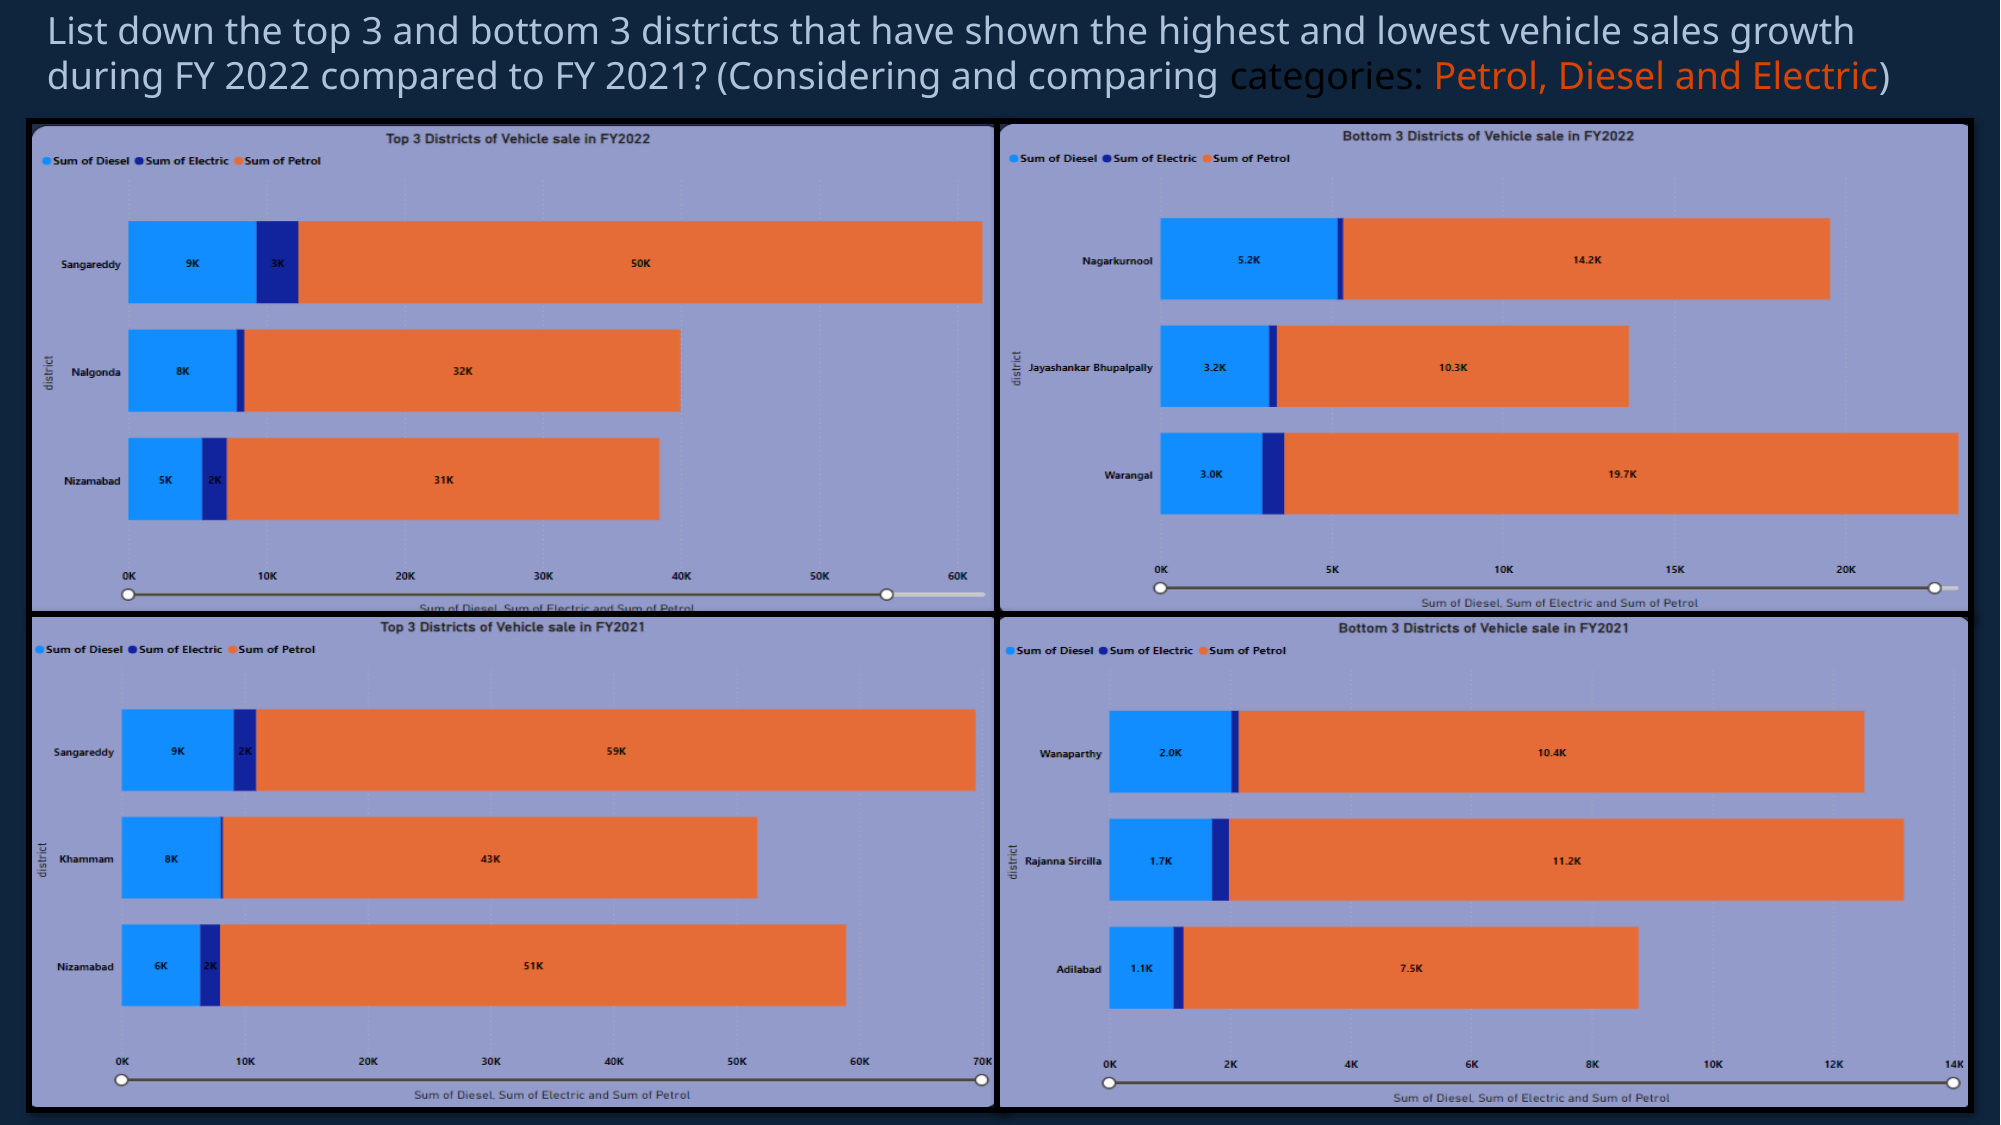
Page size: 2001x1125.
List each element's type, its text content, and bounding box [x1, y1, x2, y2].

picture [31, 124, 1968, 1107]
text_box List down the top 3 and bottom 3 districts that have shown the highest and lowest vehicle sales growth during FY 2022 compared to FY 2021? (Considering and comparing categories: Petrol, Diesel and Electric) [32, 0, 1968, 105]
